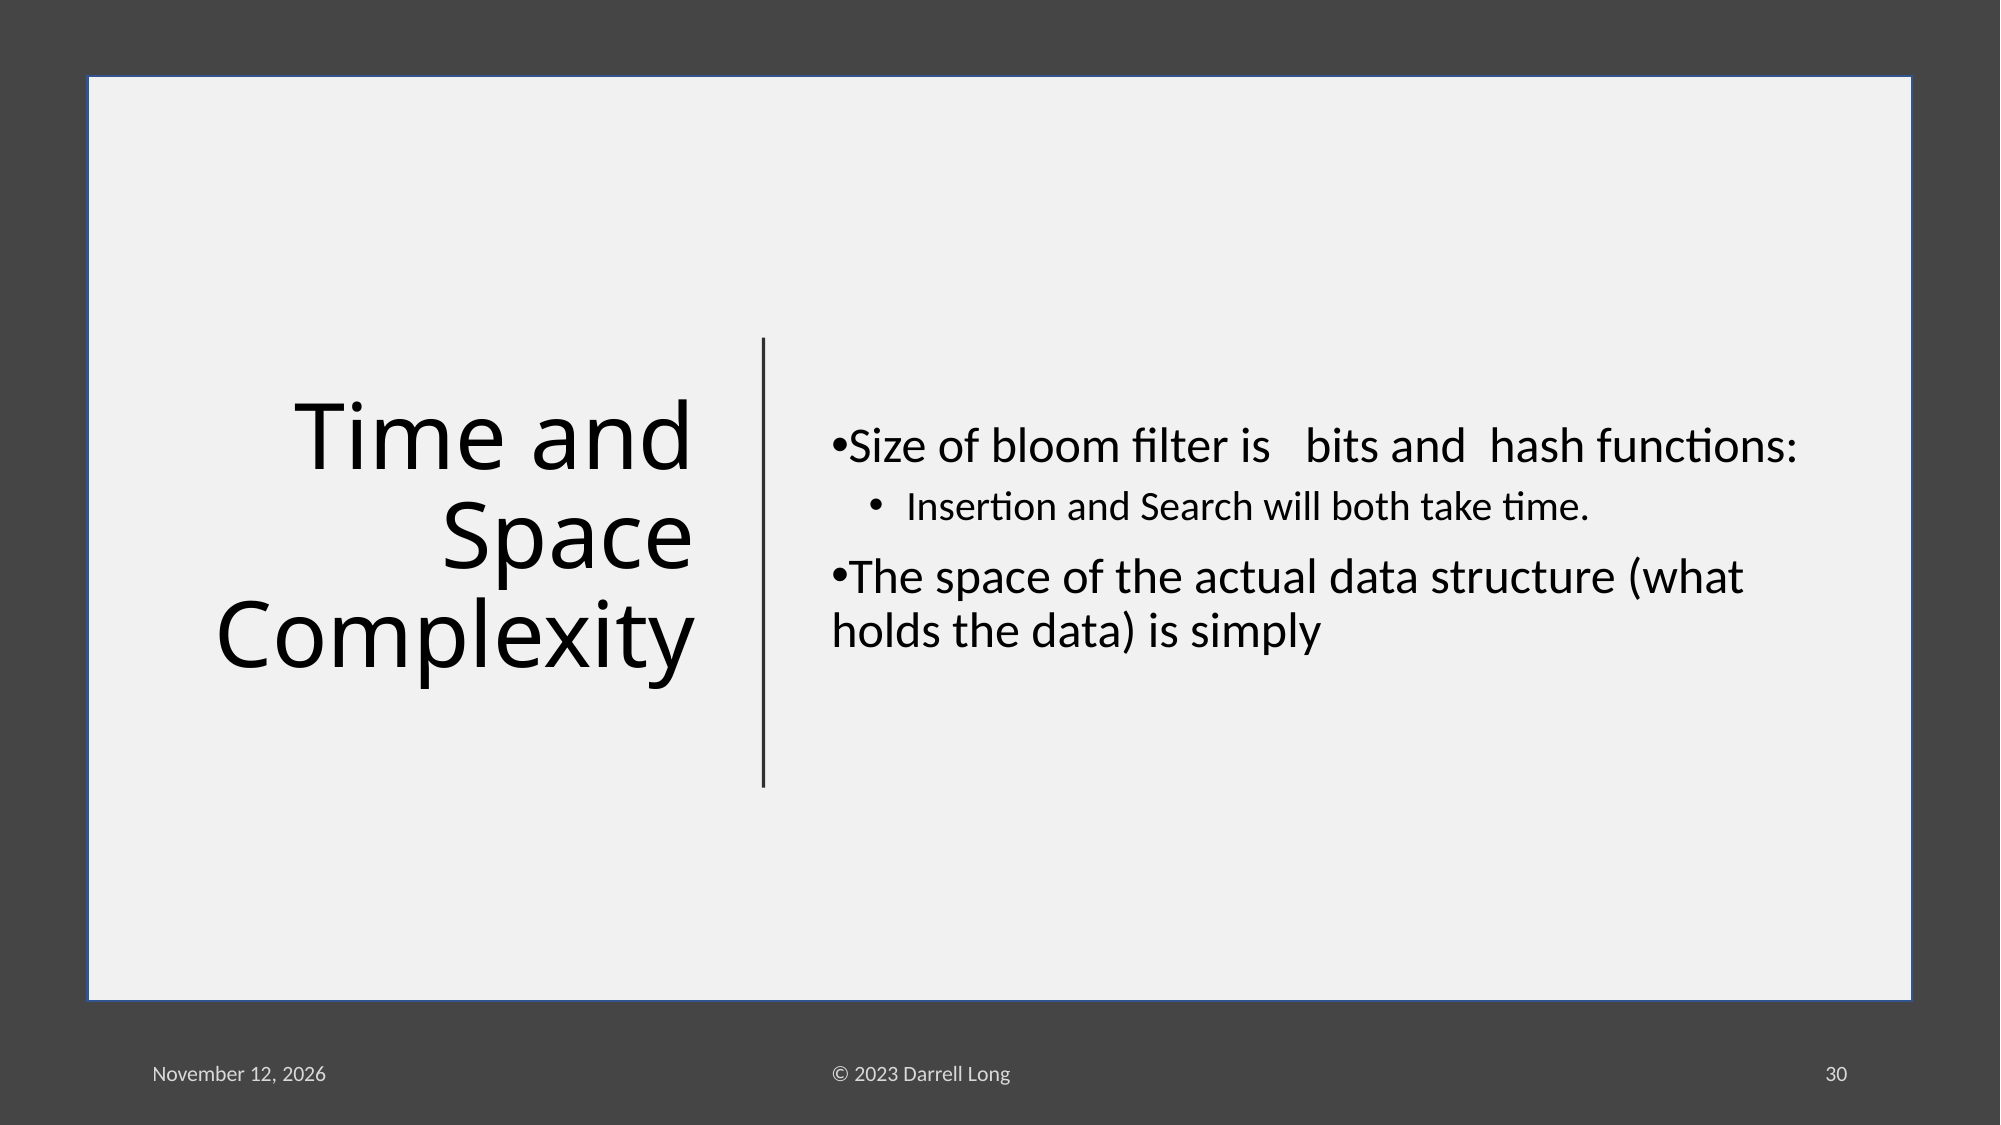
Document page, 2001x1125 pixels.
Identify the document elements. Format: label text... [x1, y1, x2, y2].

footer © 2023 Darrell Long [816, 1042, 1680, 1103]
text_box [0, 0, 2000, 1125]
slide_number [137, 1042, 588, 1103]
slide_number 30 [1734, 1042, 1863, 1103]
text_box [86, 75, 1913, 1002]
title Time and Space Complexity [137, 146, 711, 932]
